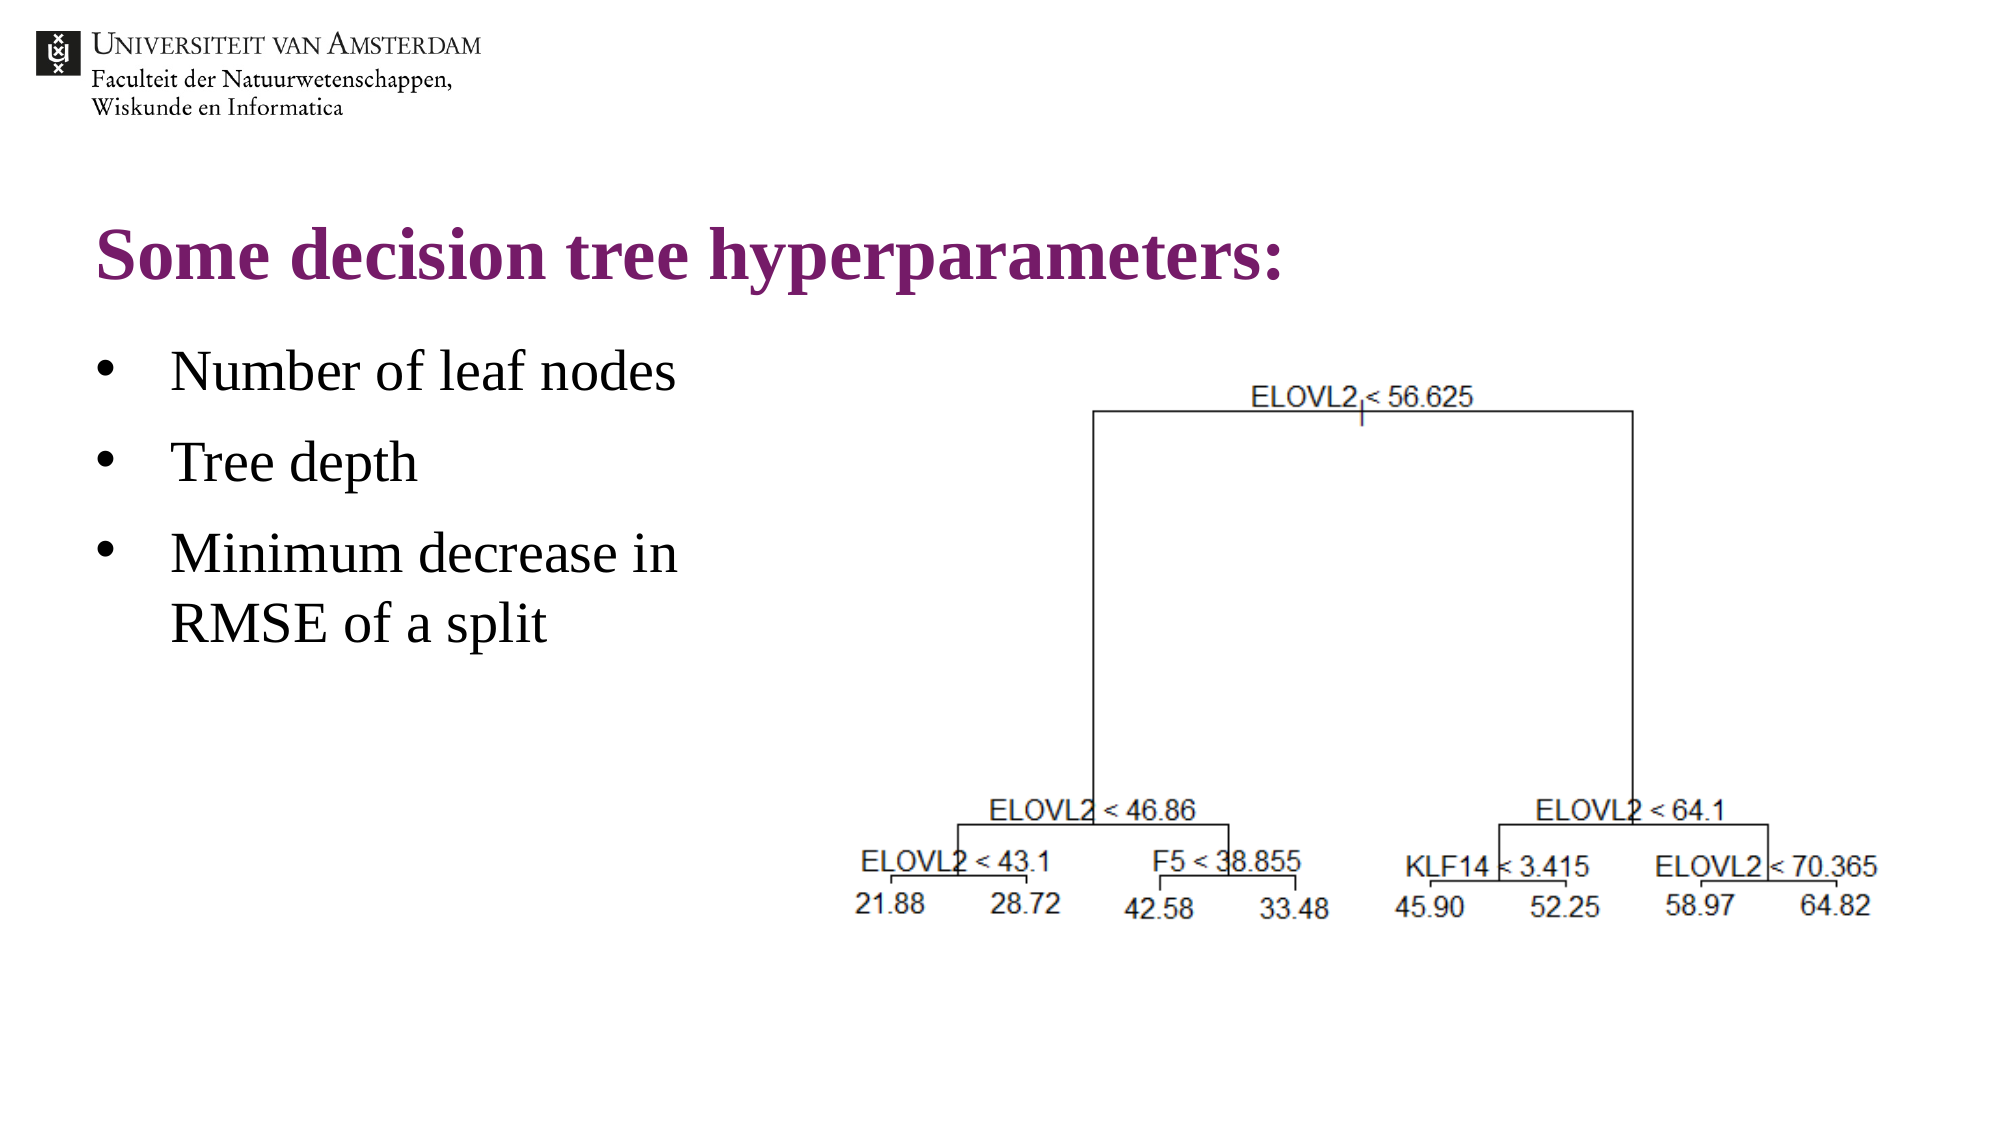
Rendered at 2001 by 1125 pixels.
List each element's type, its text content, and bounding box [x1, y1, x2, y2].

picture [715, 321, 1946, 1081]
title Some decision tree hyperparameters: [80, 148, 1911, 303]
list Number of leaf nodes Tree depth Minimum decrease in RMSE of a split [80, 324, 764, 1083]
picture [36, 31, 481, 121]
